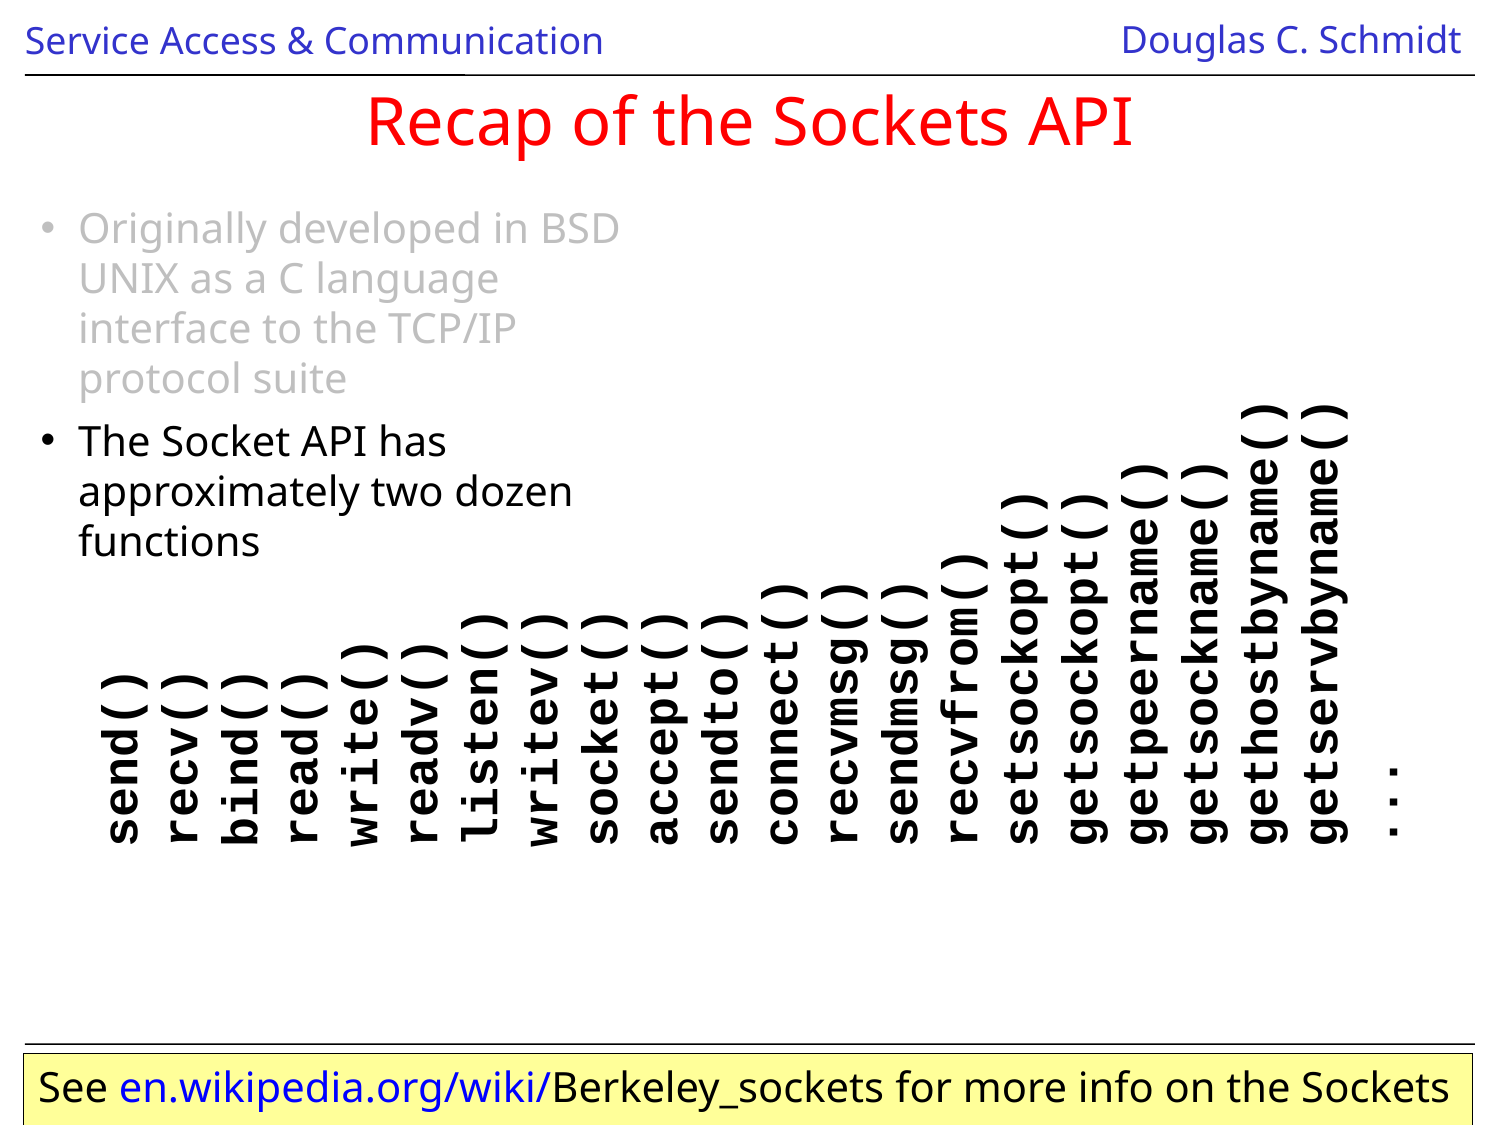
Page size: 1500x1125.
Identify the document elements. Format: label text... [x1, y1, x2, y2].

text_box See en.wikipedia.org/wiki/Berkeley_sockets for more info on the Sockets API [23, 1053, 1473, 1125]
text_box [2, 1047, 1500, 1125]
text_box Originally developed in BSD UNIX as a C language interface to the TCP/IP protocol suite The Socket API has approximately two dozen functions [25, 194, 688, 572]
title Recap of the Sockets API [24, 87, 1476, 151]
text_box send() recv() bind() read() write() readv() listen() writev() socket() accept() sendto() connect() recvmsg() sendmsg() recvfrom() setsockopt() getsockopt() getpeername() getsockname() gethostbyname() getservbyname() ... [80, 308, 1415, 862]
